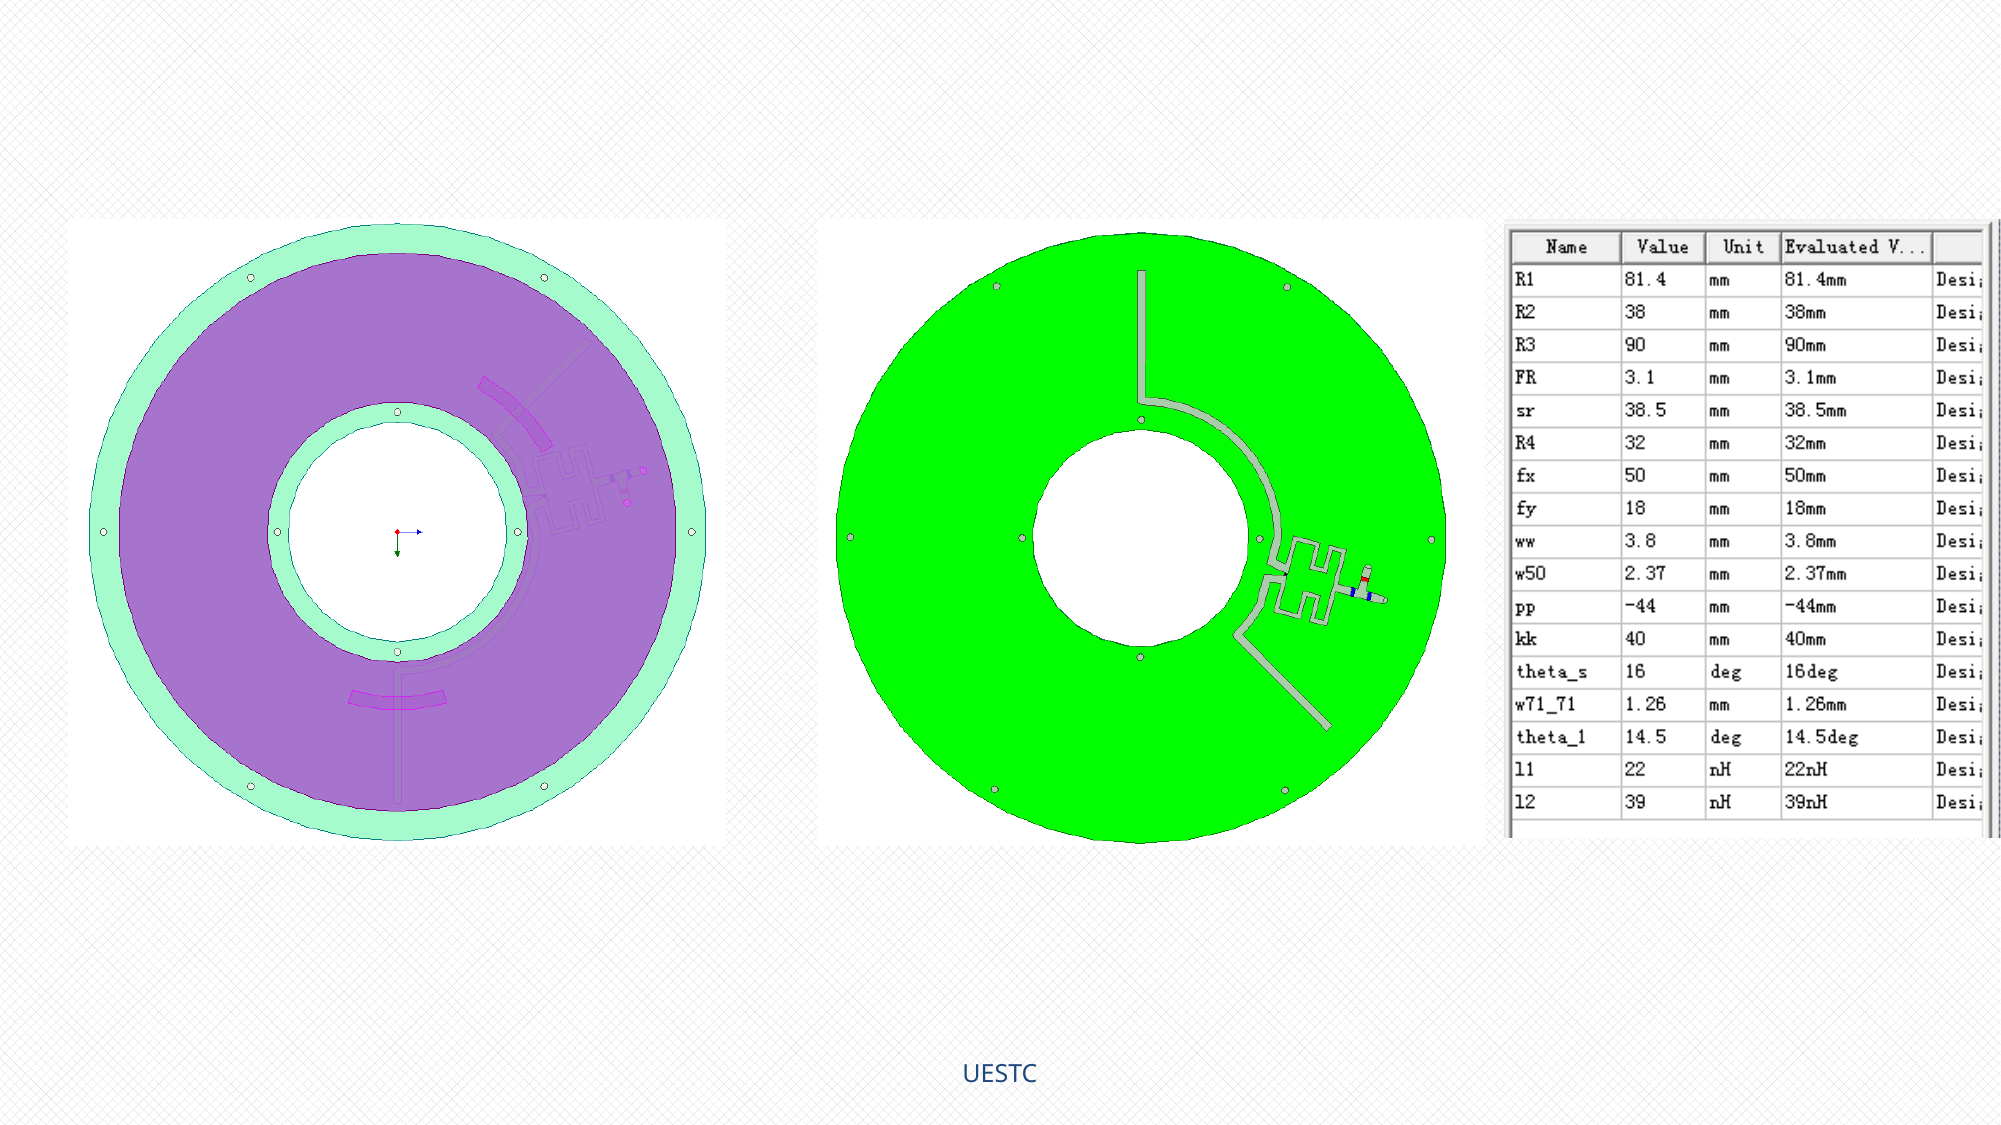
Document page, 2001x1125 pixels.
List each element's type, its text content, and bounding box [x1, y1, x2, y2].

picture [68, 219, 726, 847]
footer UESTC [683, 1042, 1317, 1103]
picture [816, 219, 1485, 847]
picture [1504, 219, 2001, 839]
